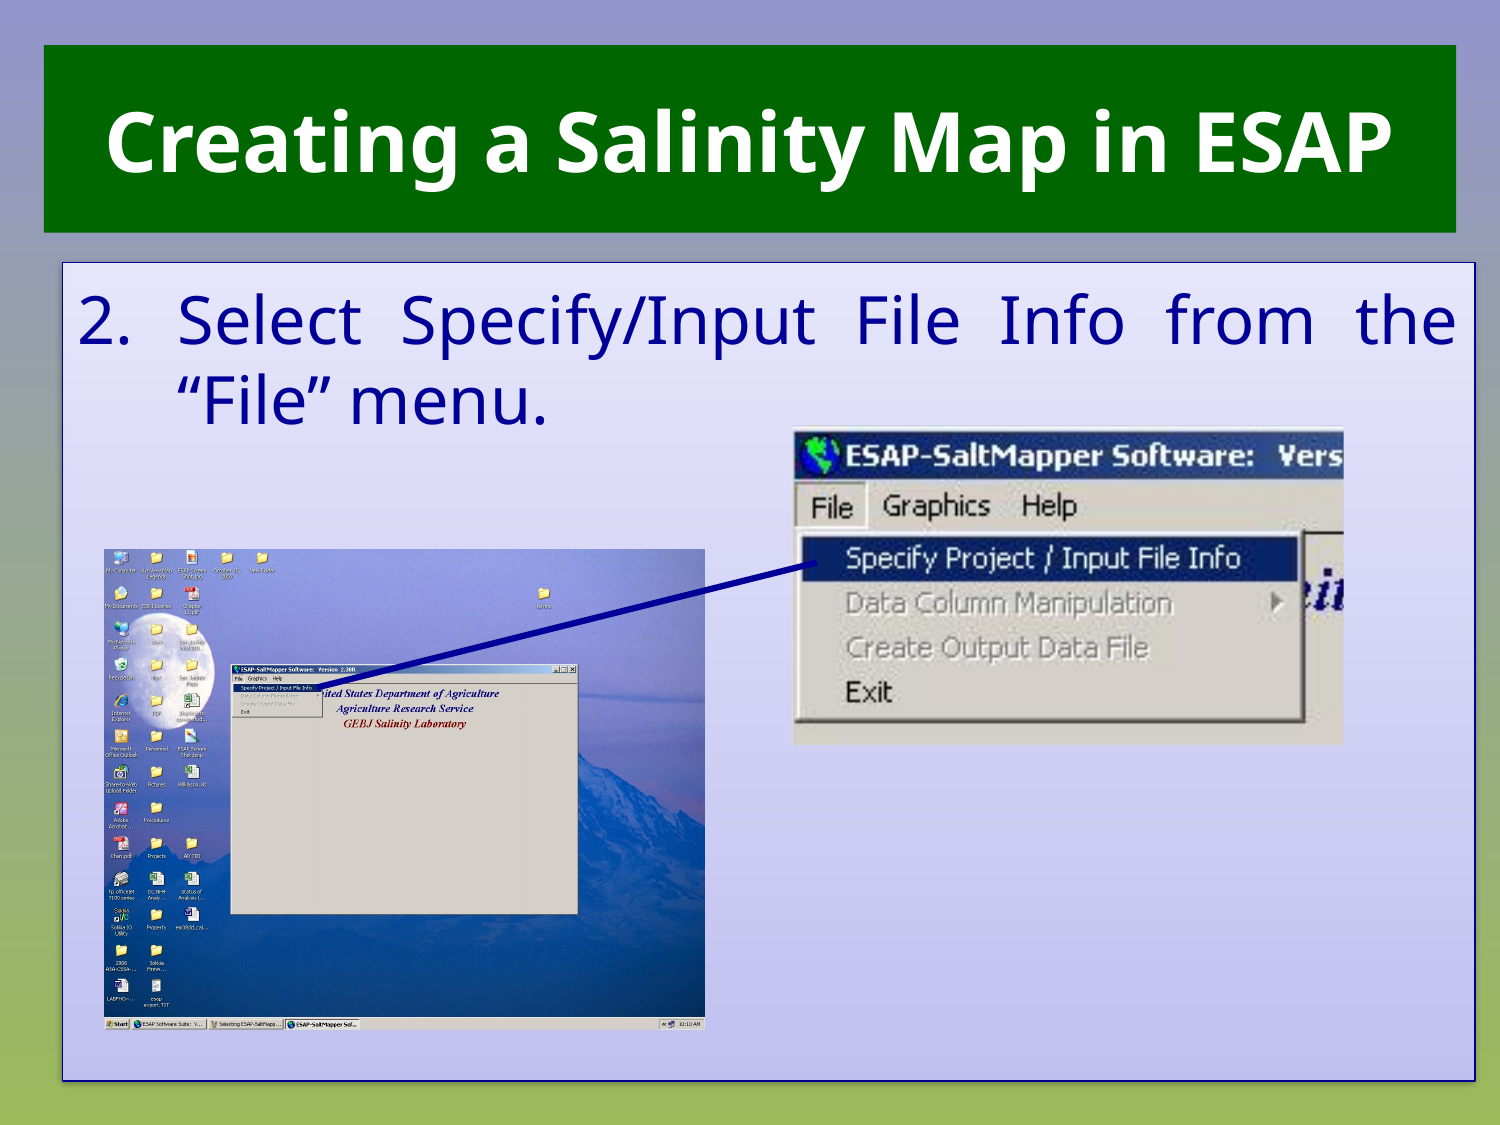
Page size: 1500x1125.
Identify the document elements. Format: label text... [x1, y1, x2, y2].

list Select Specify/Input File Info from the “File” menu. [62, 262, 1476, 1082]
picture [791, 424, 1344, 745]
title Creating a Salinity Map in ESAP [43, 45, 1457, 233]
picture [104, 549, 705, 1030]
